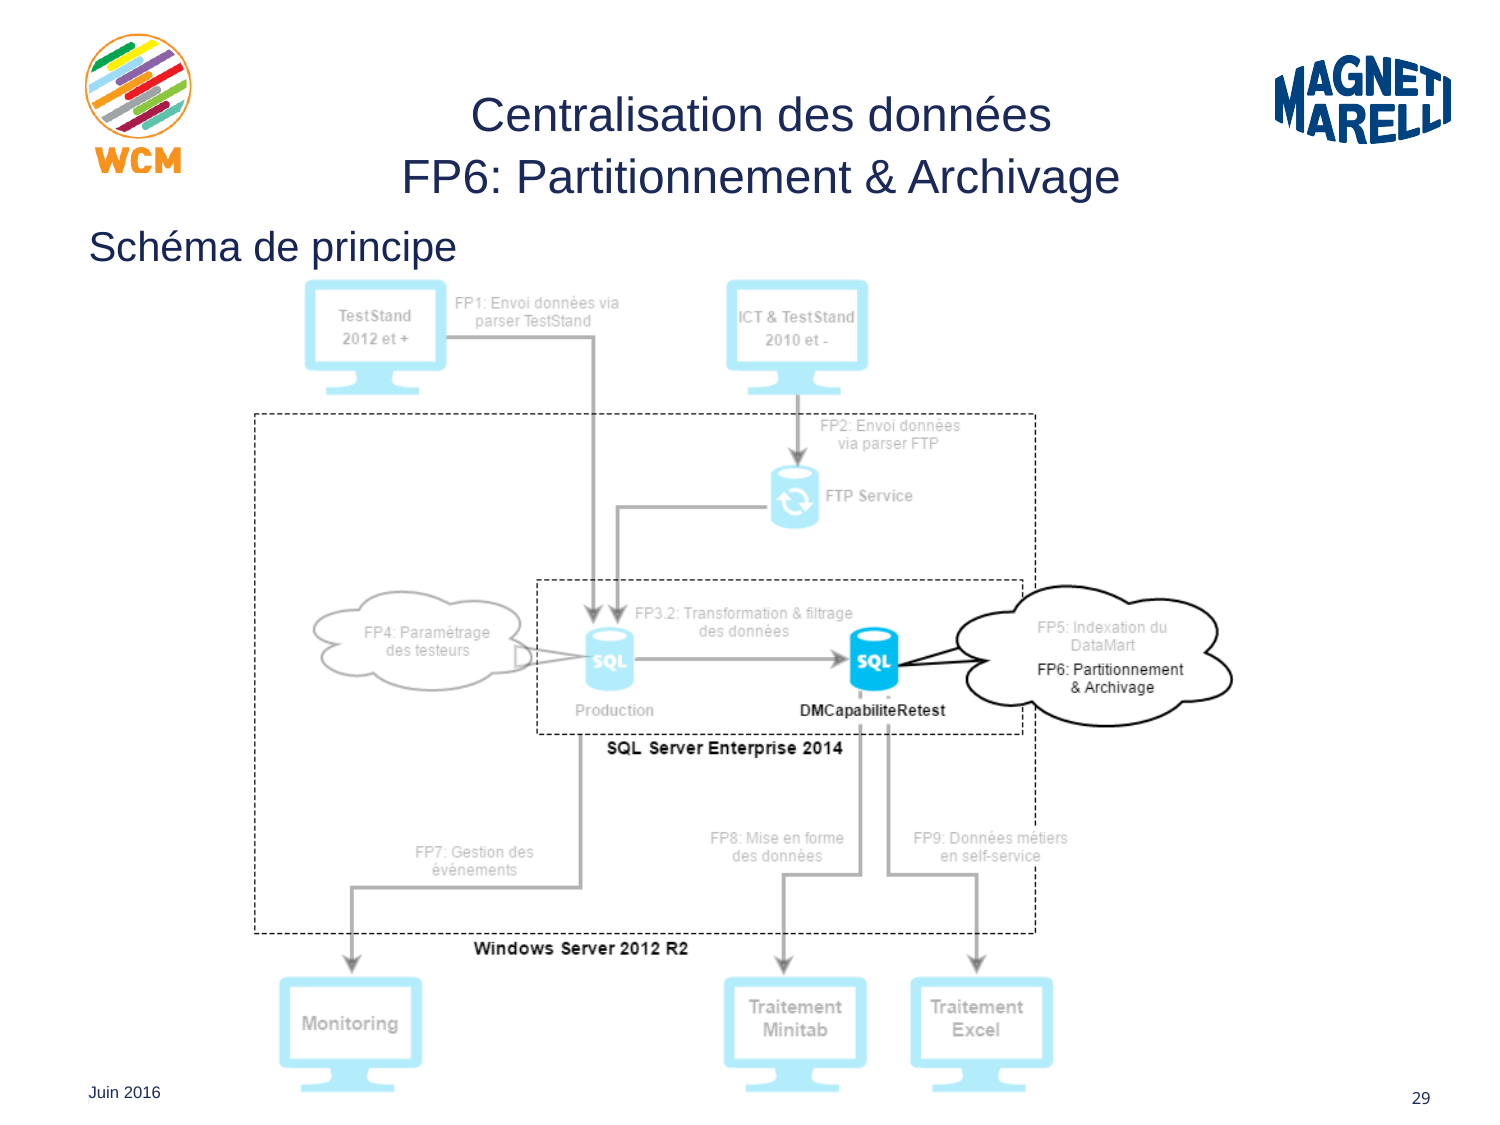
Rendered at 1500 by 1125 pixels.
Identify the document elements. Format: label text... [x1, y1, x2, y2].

slide_number 29 [1396, 1079, 1463, 1118]
list Schéma de principe [88, 219, 1438, 1013]
picture [1275, 11, 1451, 188]
picture [253, 278, 1247, 1095]
title Centralisation des données FP6: Partitionnement & Archivage [289, 78, 1235, 220]
footer Juin 2016 [88, 1082, 183, 1115]
picture [53, 31, 231, 173]
